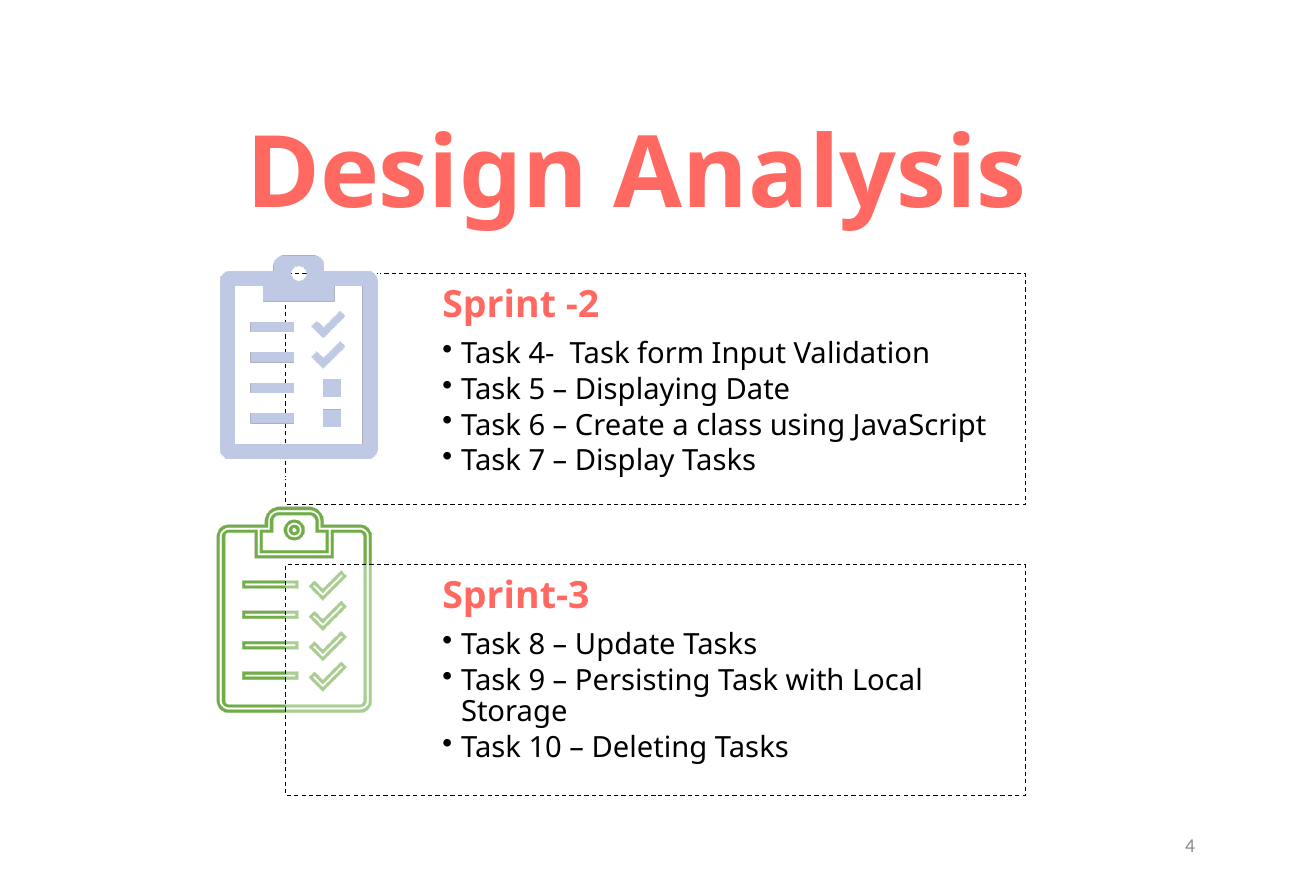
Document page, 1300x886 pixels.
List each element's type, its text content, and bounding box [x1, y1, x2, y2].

title Design Analysis [0, 134, 1300, 217]
slide_number 4 [917, 821, 1210, 869]
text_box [14, 235, 1266, 801]
